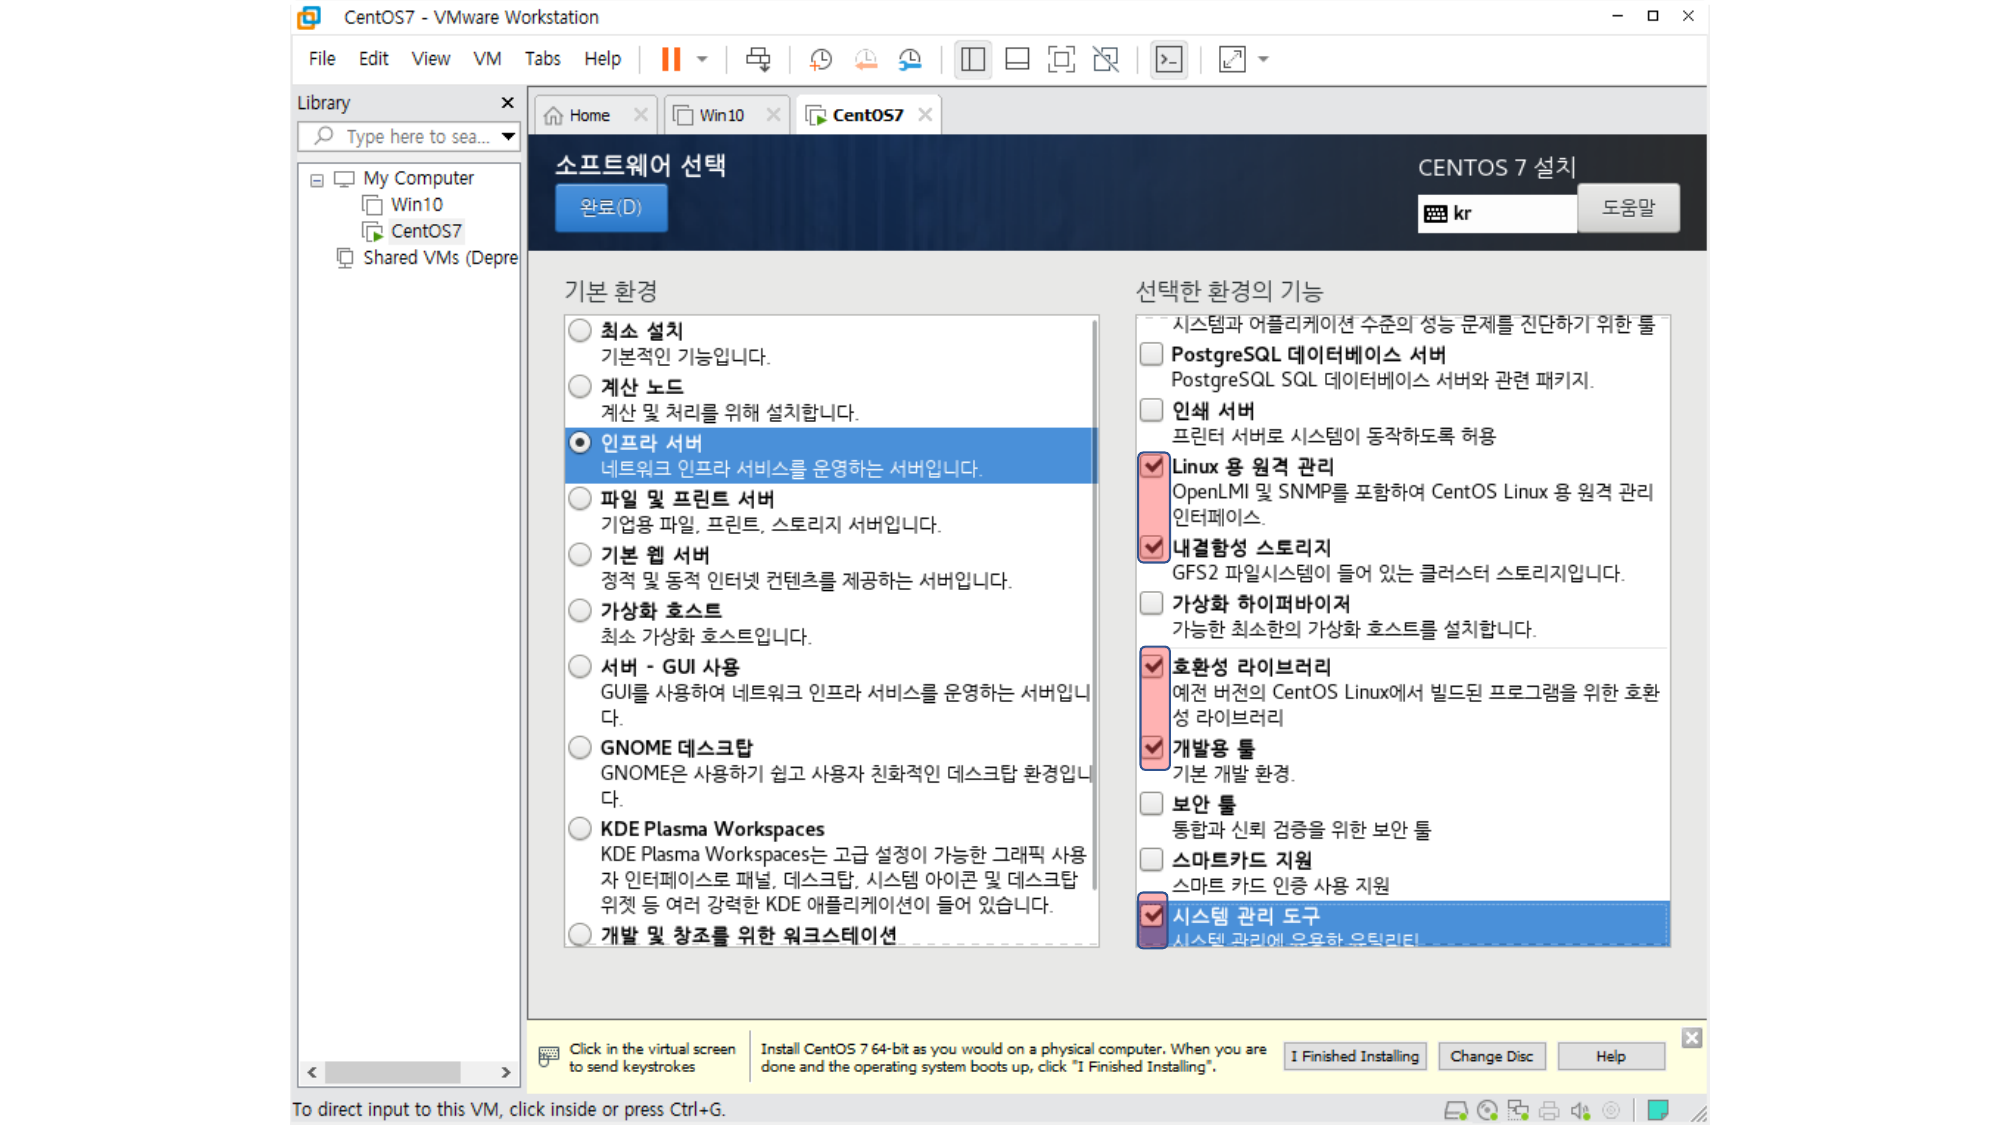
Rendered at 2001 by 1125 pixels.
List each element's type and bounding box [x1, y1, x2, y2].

picture [290, 0, 1710, 1125]
